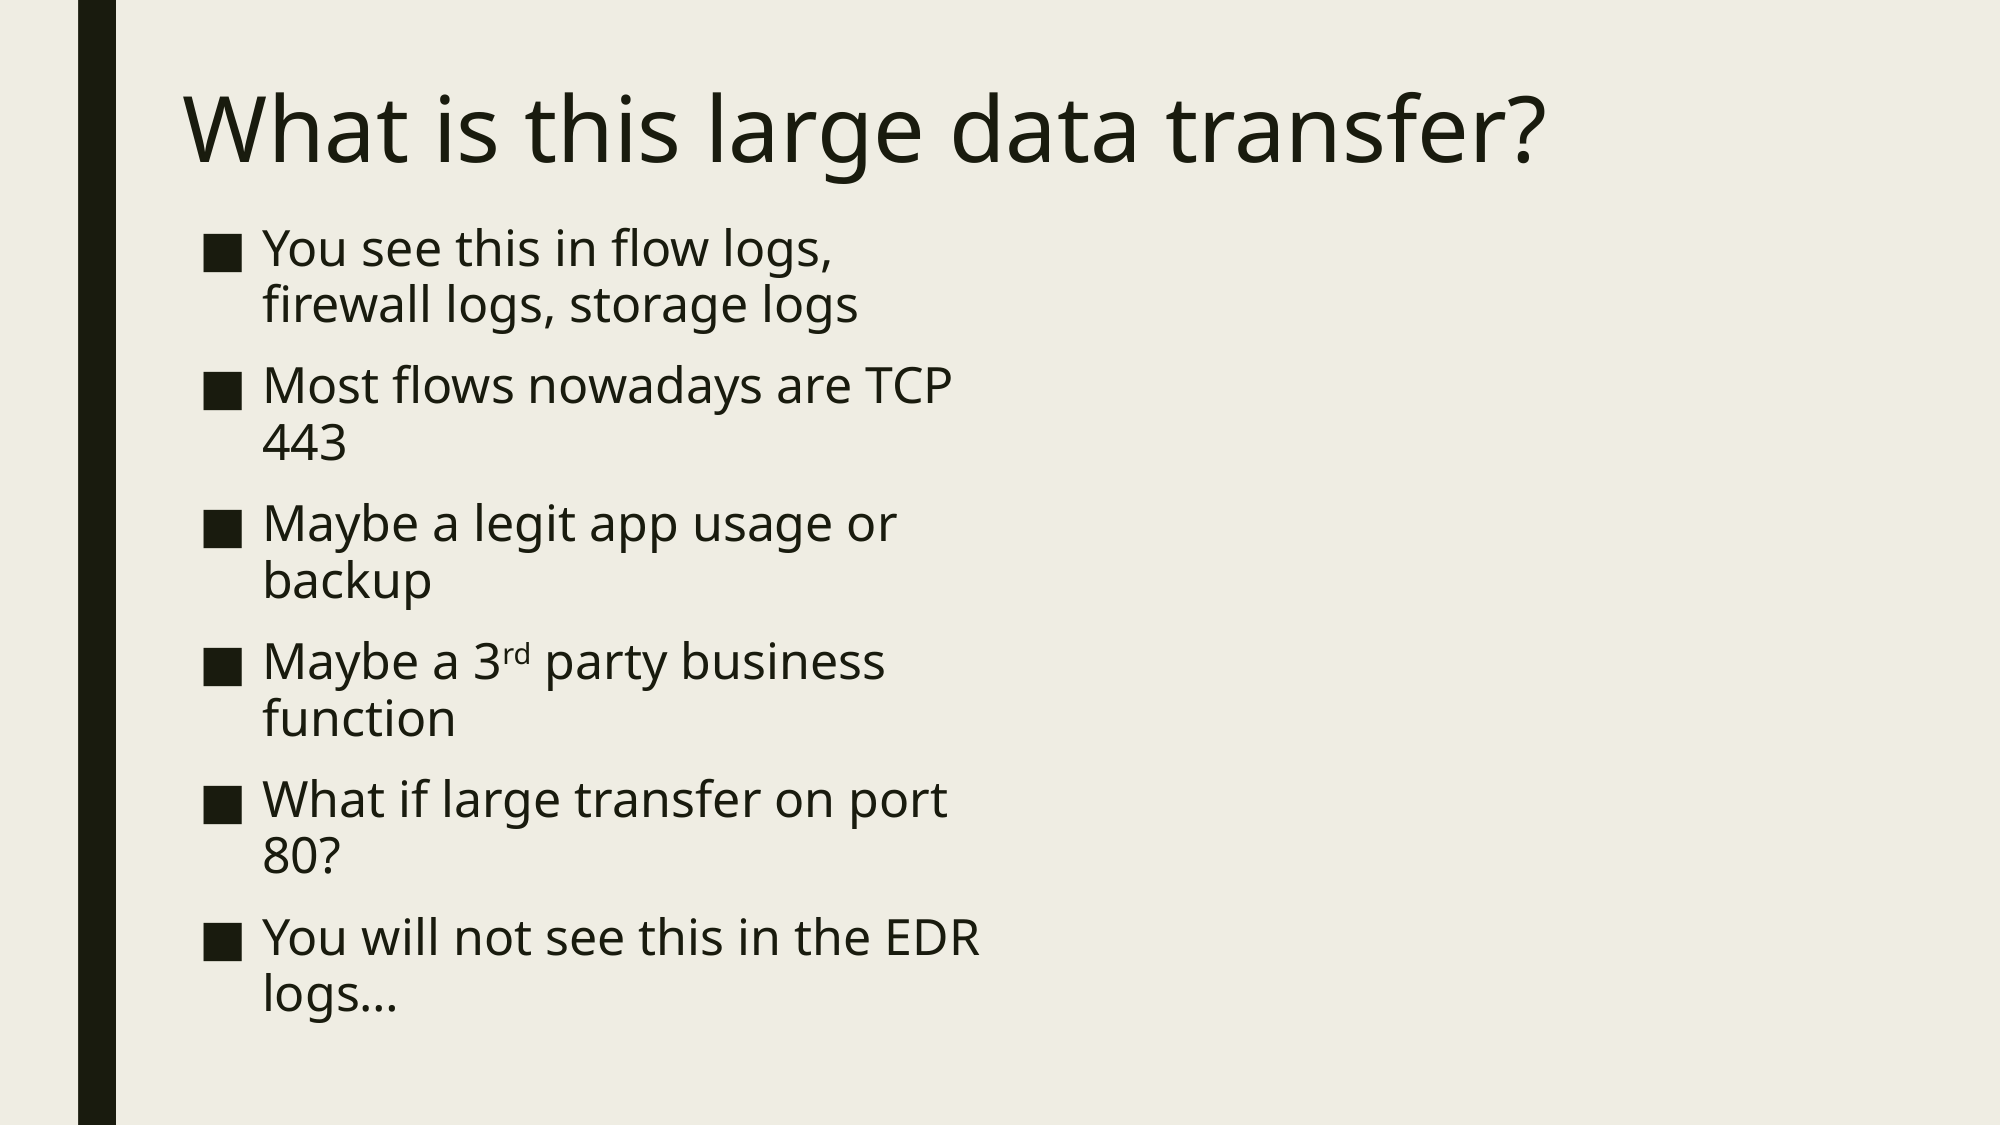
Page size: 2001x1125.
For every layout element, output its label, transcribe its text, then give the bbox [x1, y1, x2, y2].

text_box [76, 0, 119, 1125]
title What is this large data transfer? [167, 76, 1890, 321]
list You see this in flow logs, firewall logs, storage logs Most flows nowadays are TCP 443 Maybe a legit app usage or backup Maybe a 3rd party business function What if large transfer on port 80? You will not see this in the EDR logs… [184, 213, 1017, 996]
